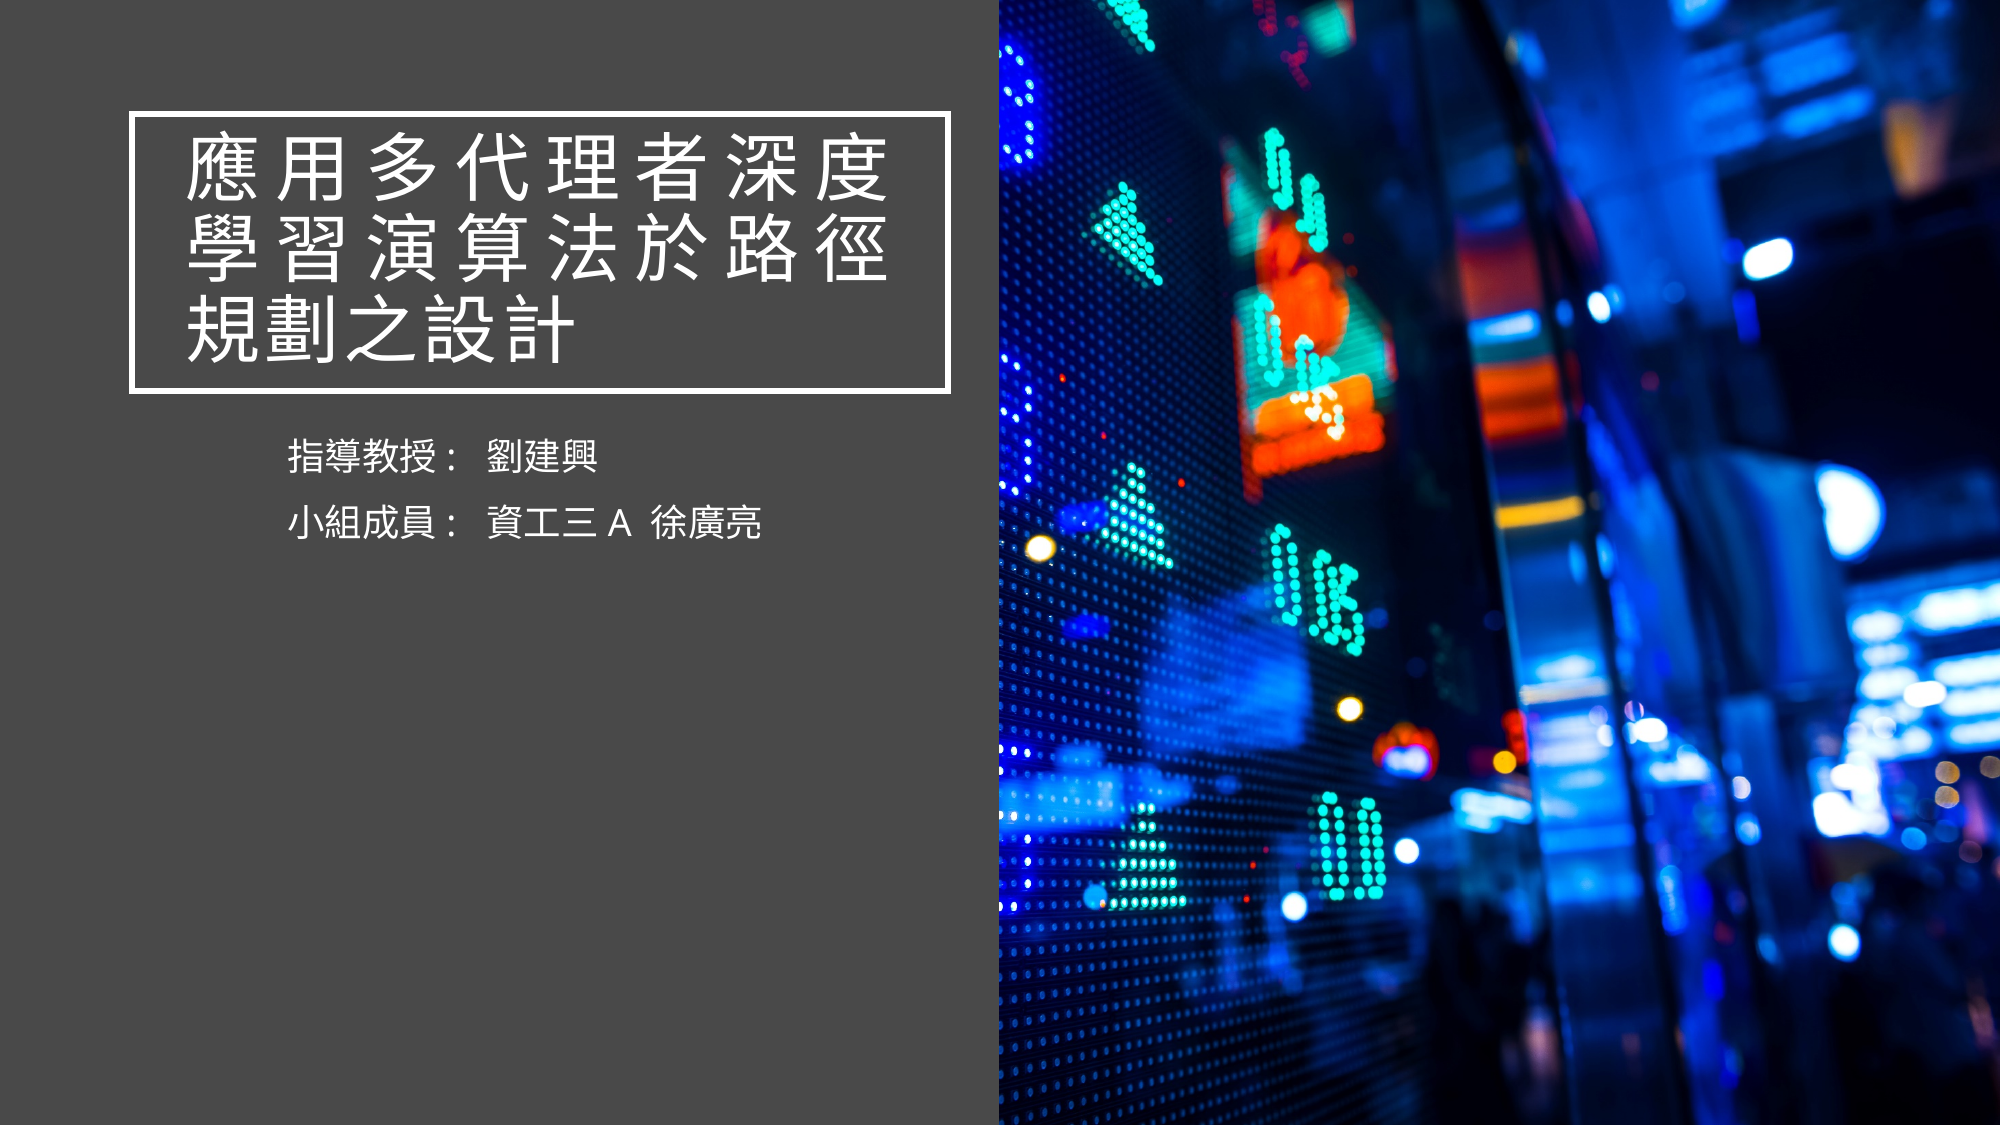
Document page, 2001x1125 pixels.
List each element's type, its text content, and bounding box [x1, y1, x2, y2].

picture [999, 0, 2000, 1125]
text_box [0, 0, 999, 1125]
title 應用多代理者深度學習演算法於路徑規劃之設計 [129, 111, 951, 394]
subtitle 指導教授: 小組成員: [192, 425, 471, 977]
text_box 劉建興 資工三A 徐廣亮 [471, 425, 788, 977]
